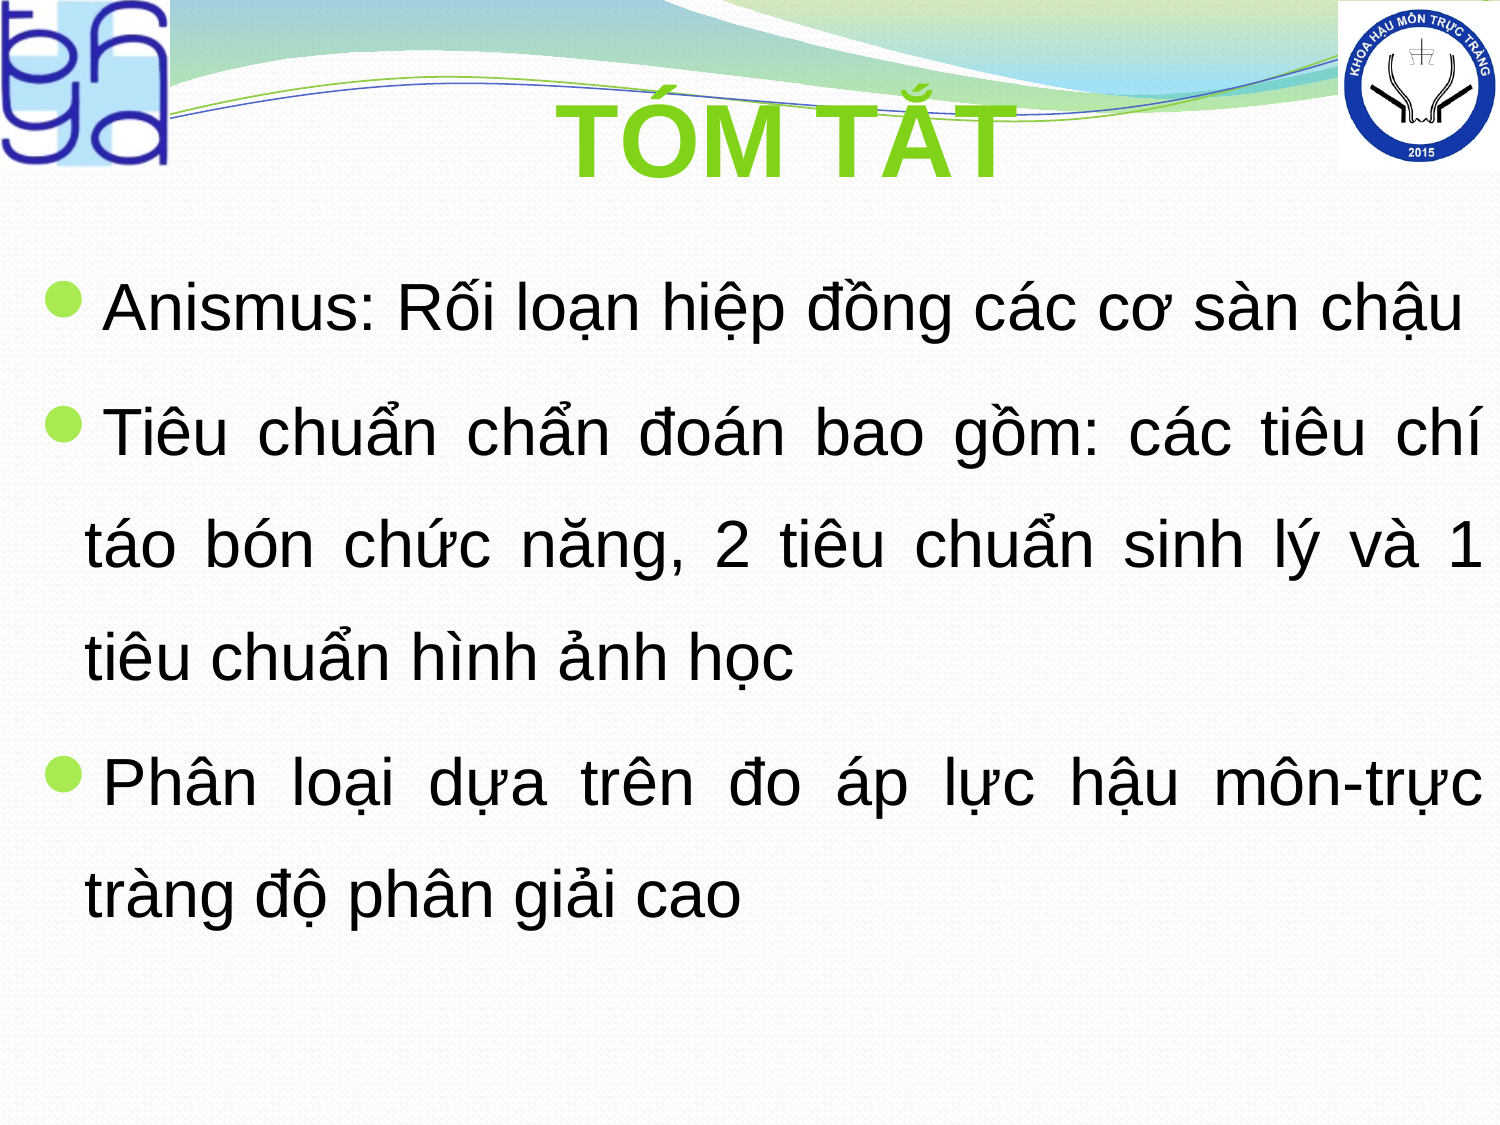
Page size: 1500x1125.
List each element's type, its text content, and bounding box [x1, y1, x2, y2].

list Anismus: Rối loạn hiệp đồng các cơ sàn chậu Tiêu chuẩn chẩn đoán bao gồm: các tiêu chí táo bón chức năng, 2 tiêu chuẩn sinh lý và 1 tiêu chuẩn hình ảnh học Phân loại dựa trên đo áp lực hậu môn-trực tràng độ phân giải cao [24, 224, 1500, 950]
picture [0, 0, 170, 169]
picture [1338, 1, 1500, 172]
title TÓM TẮT [462, 12, 1113, 200]
